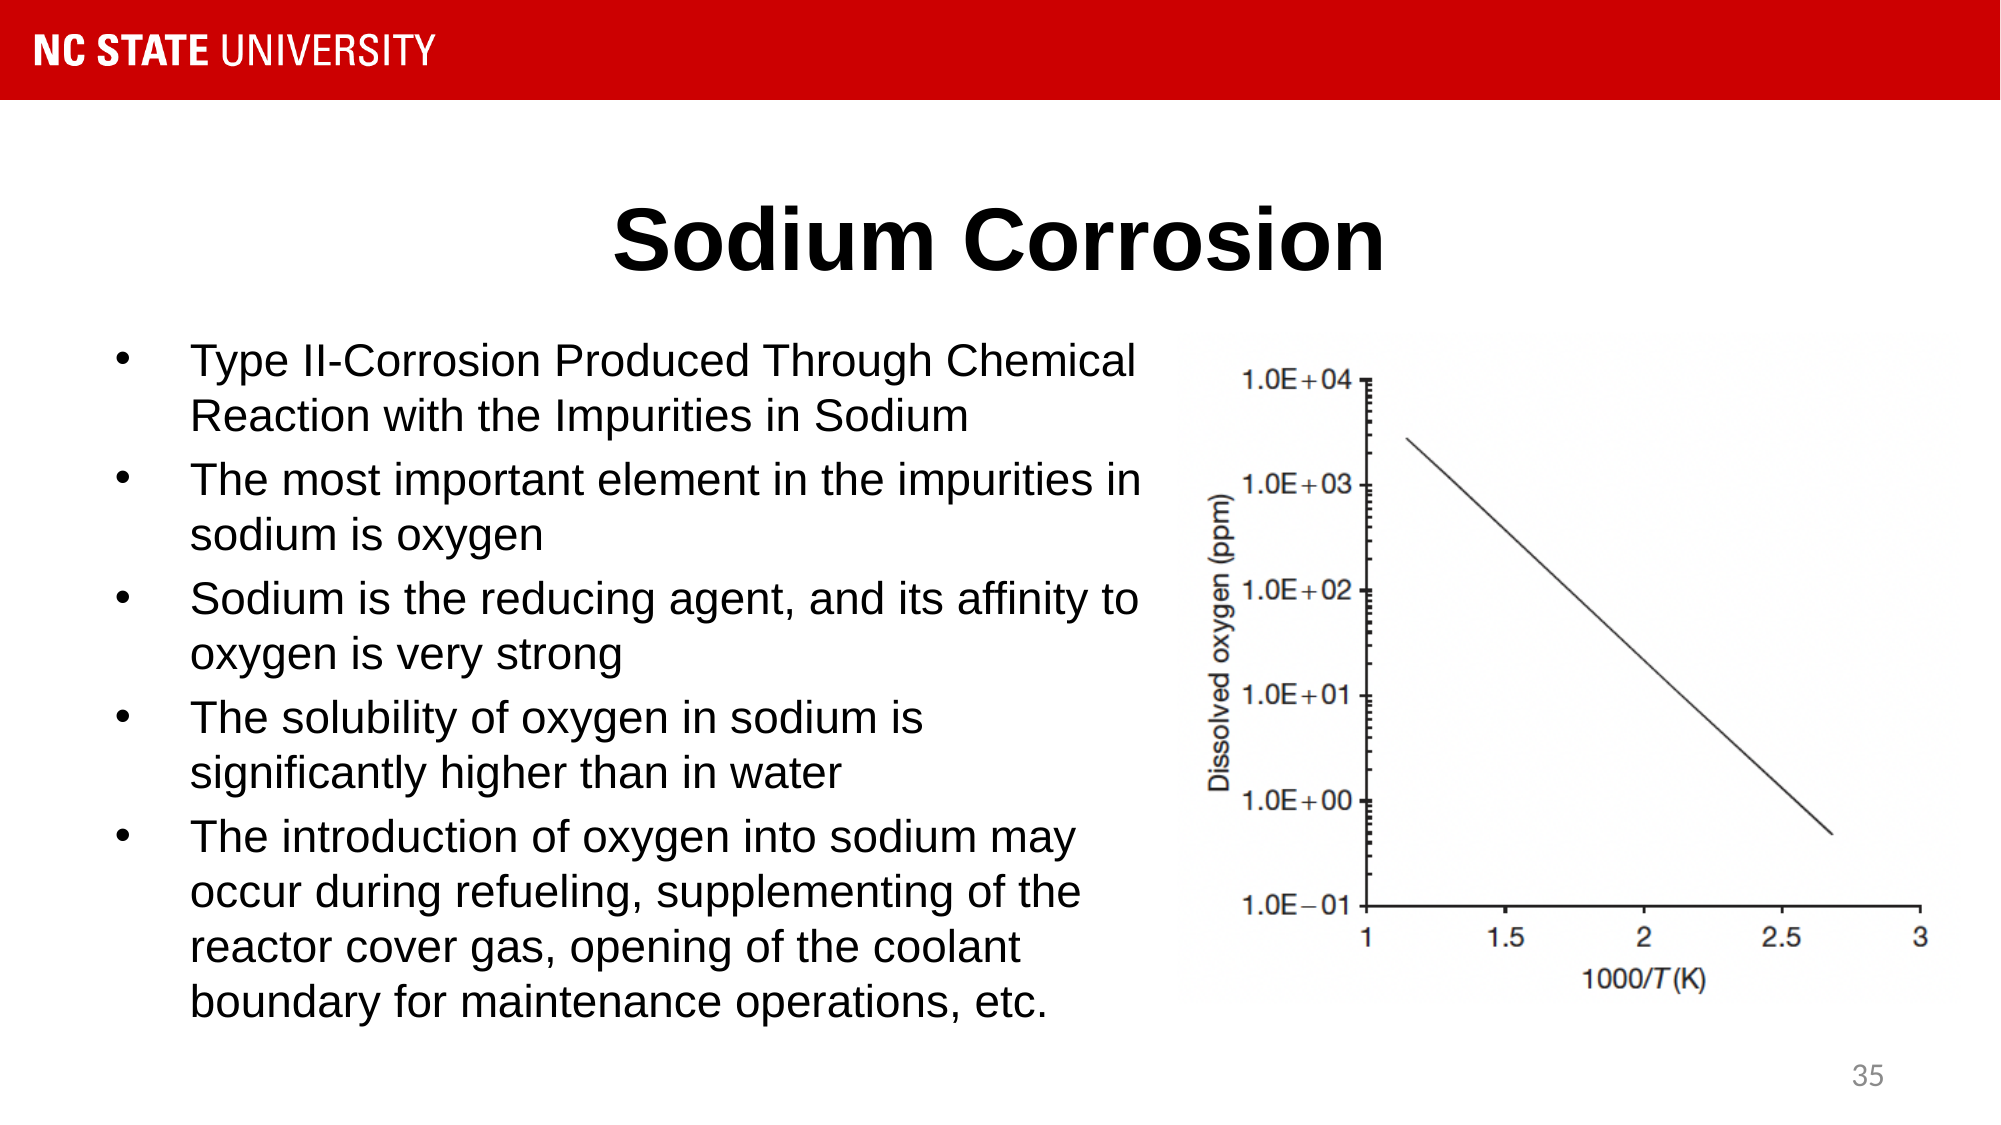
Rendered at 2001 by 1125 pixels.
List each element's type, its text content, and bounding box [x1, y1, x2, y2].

slide_number 35 [1433, 1042, 1900, 1103]
list Type II-Corrosion Produced Through Chemical Reaction with the Impurities in Sodium The most important element in the impurities in sodium is oxygen Sodium is the reducing agent, and its affinity to oxygen is very strong The solubility of oxygen in sodium is significantly higher than in water The introduction of oxygen into sodium may occur during refueling, supplementing of the reactor cover gas, opening of the coolant boundary for maintenance operations, etc. [99, 322, 1161, 1005]
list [1177, 331, 1961, 1004]
picture [0, 0, 2001, 100]
title Sodium Corrosion [99, 147, 1900, 323]
